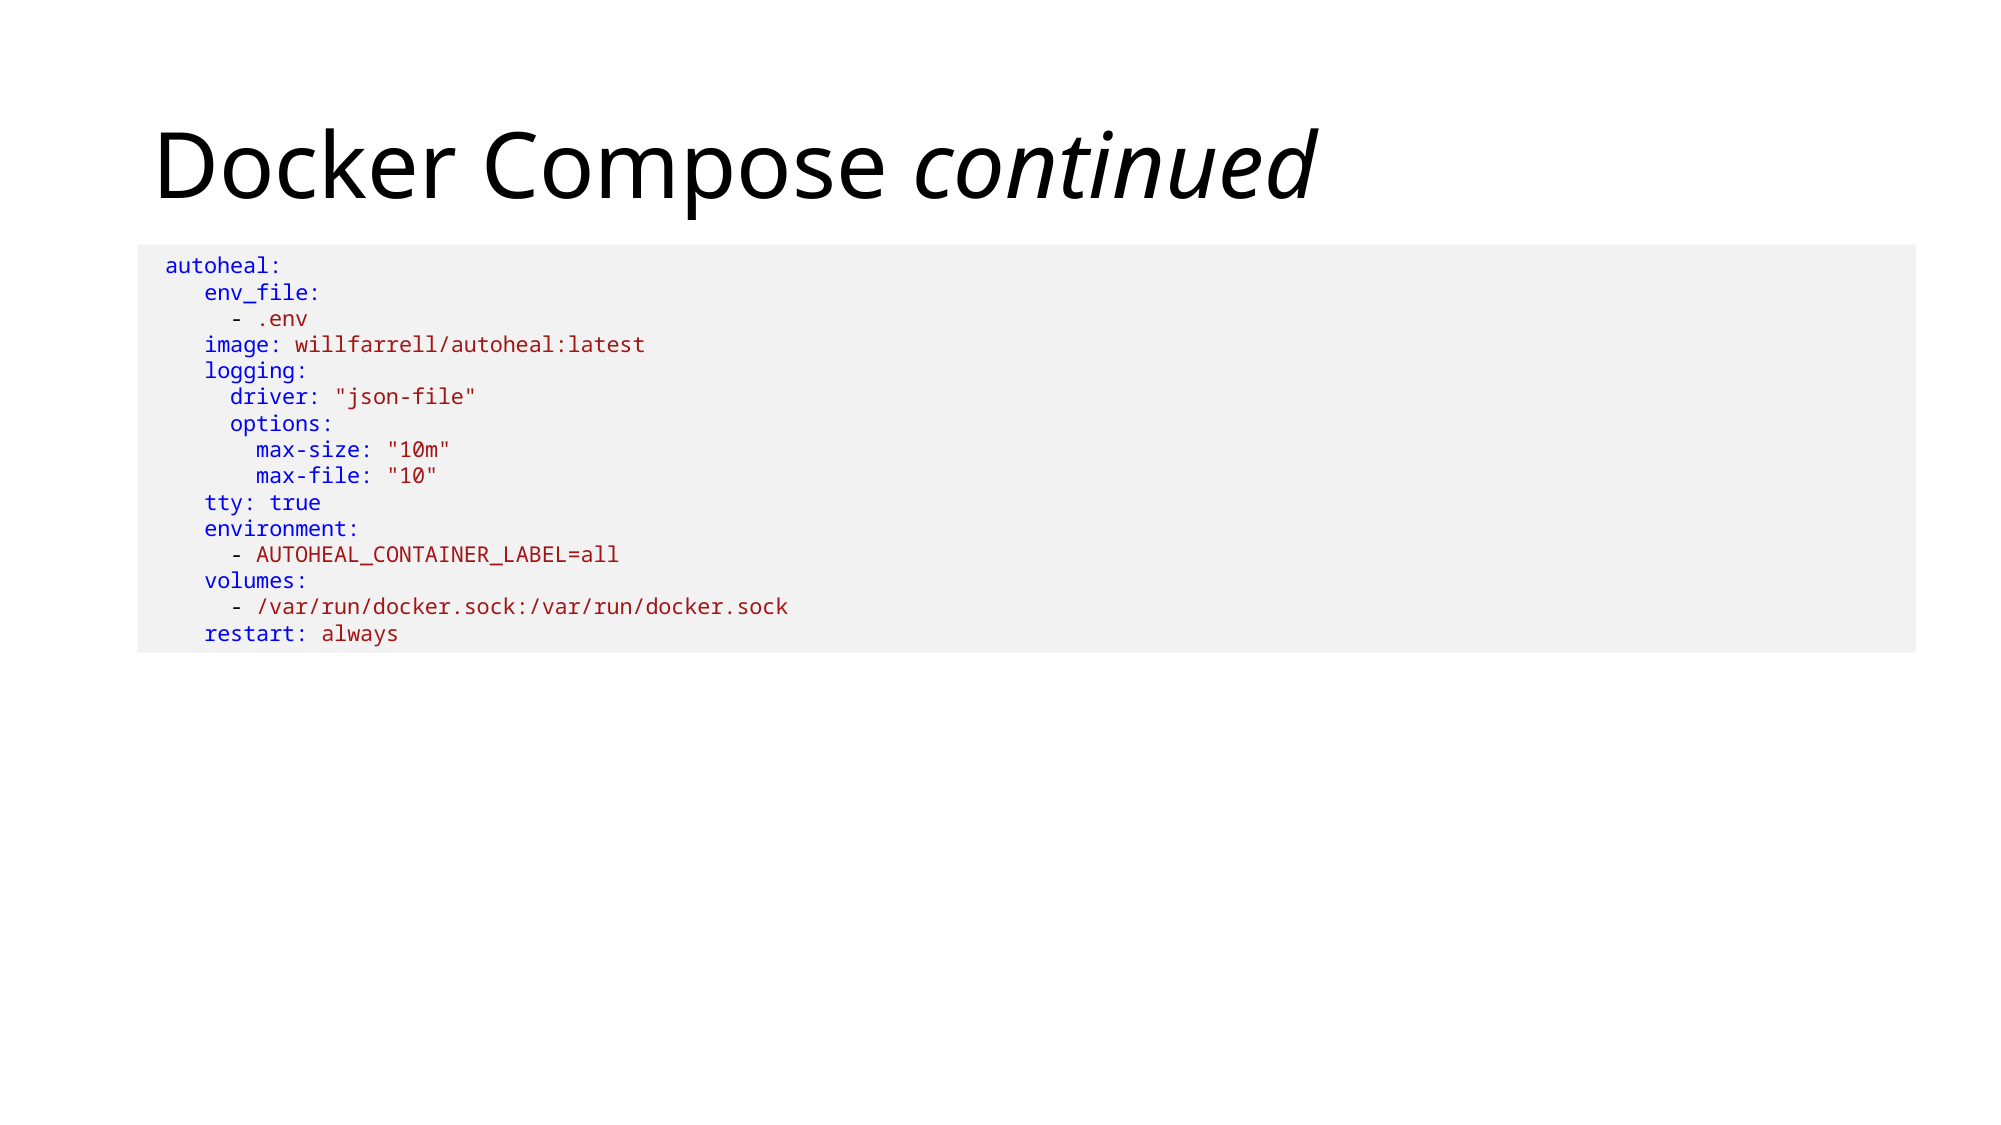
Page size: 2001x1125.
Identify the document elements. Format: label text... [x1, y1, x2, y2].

title Docker Compose continued [137, 59, 1863, 244]
text_box autoheal: env_file: - .env image: willfarrell/autoheal:latest logging: driver: "json-file" options: max-size: "10m" max-file: "10" tty: true environment: - AUTOHEAL_CONTAINER_LABEL=all volumes: - /var/run/docker.sock:/var/run/docker.sock restart: always [137, 244, 1916, 653]
